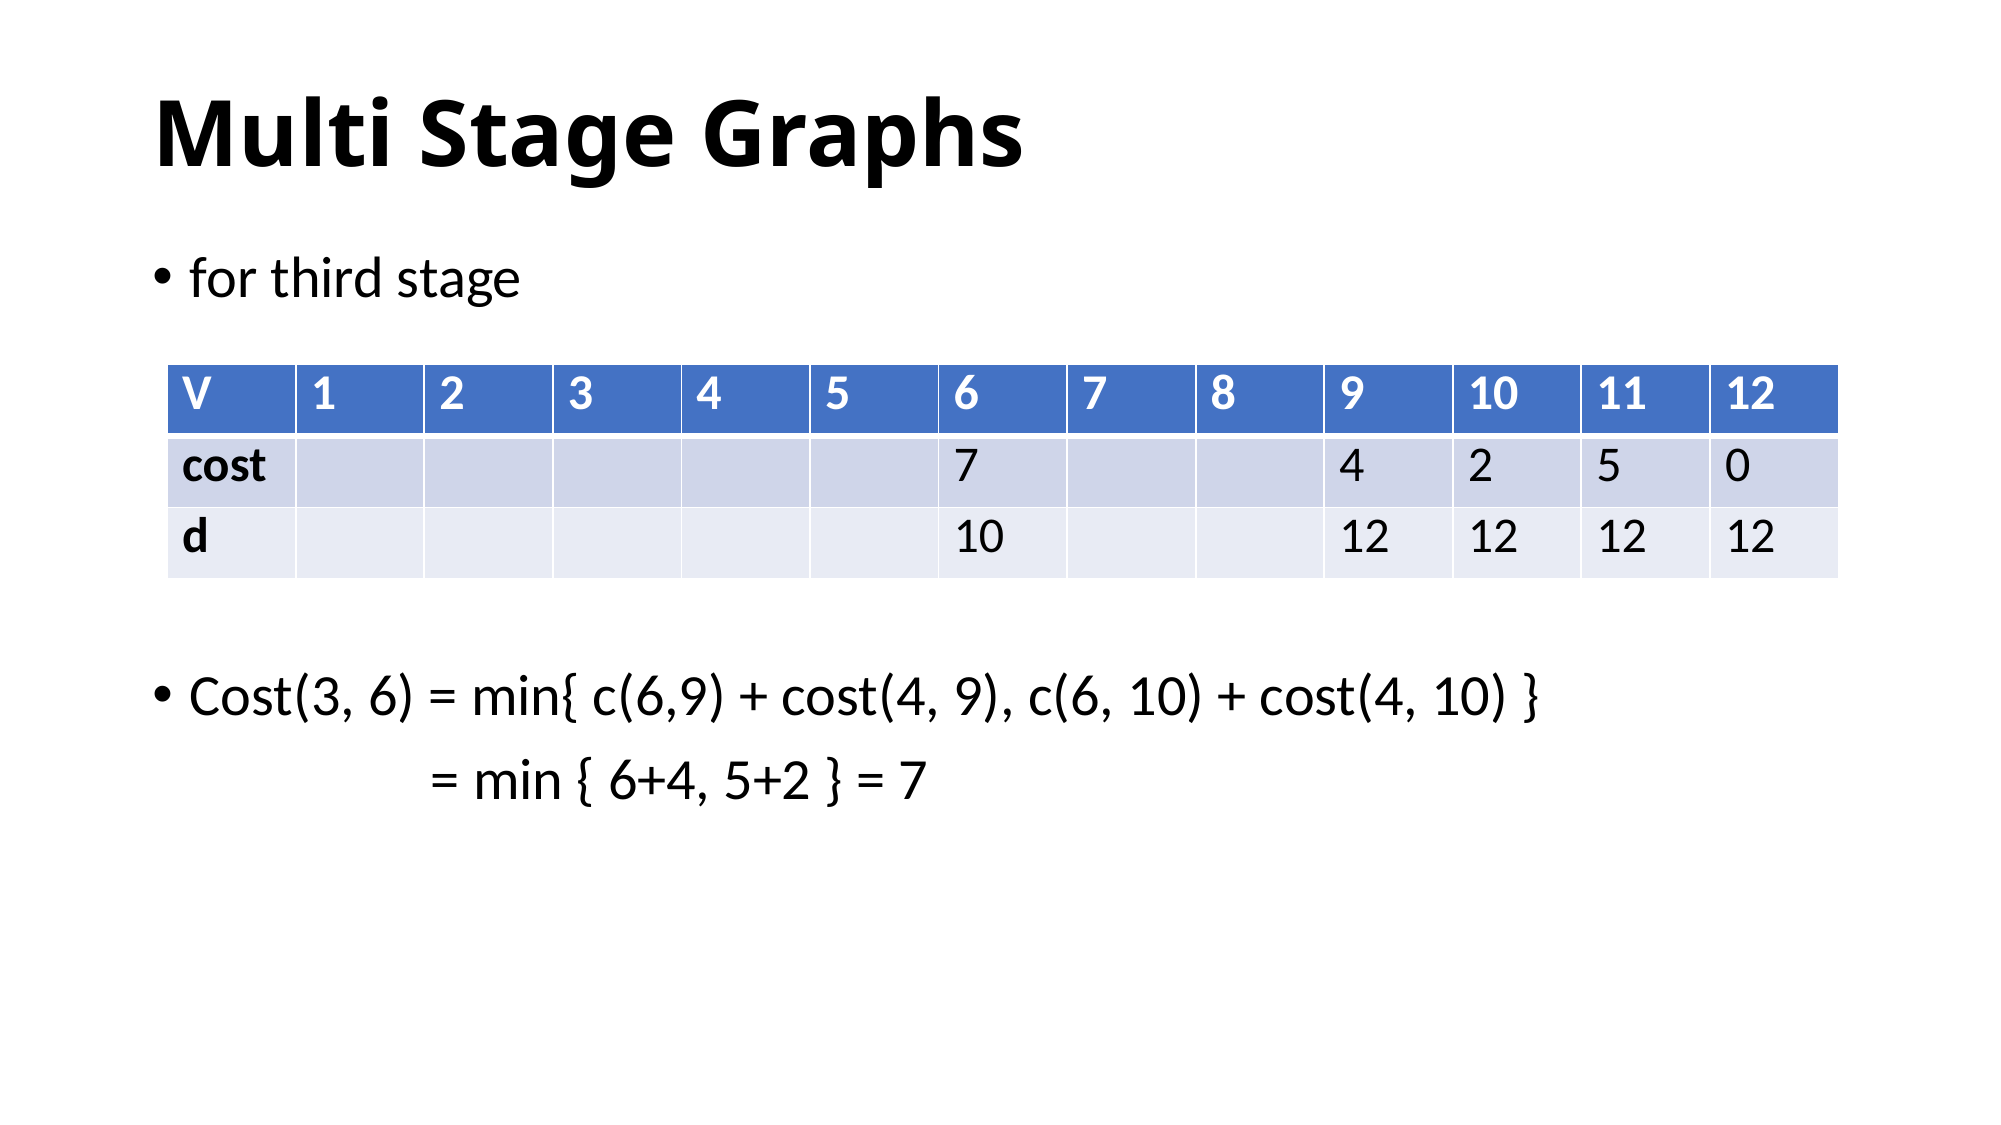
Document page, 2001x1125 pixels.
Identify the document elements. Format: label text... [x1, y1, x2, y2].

table_cell [297, 508, 423, 578]
table_header 2 [425, 365, 552, 433]
table_header 11 [1582, 365, 1709, 433]
table_cell 4 [1325, 439, 1452, 507]
table_header 7 [1068, 365, 1195, 433]
table_header 9 [1325, 365, 1452, 433]
table_cell [425, 508, 552, 578]
table_header 5 [811, 365, 938, 433]
list for third stage Cost(3, 6) = min{ c(6,9) + cost(4, 9), c(6, 10) + cost(4, 10) } = min { 6+4, 5+2 } = 7 [137, 239, 1942, 1107]
table_cell 2 [1454, 439, 1580, 507]
table_cell 12 [1325, 508, 1452, 578]
table_header 3 [554, 365, 681, 433]
table_header 8 [1197, 365, 1323, 433]
table_header 4 [682, 365, 809, 433]
table_cell [425, 439, 552, 507]
table_header 6 [939, 365, 1066, 433]
title Multi Stage Graphs [137, 59, 1863, 214]
table_cell [682, 439, 809, 507]
table_cell 12 [1454, 508, 1580, 578]
table_cell [297, 439, 423, 507]
table_header V [168, 365, 295, 433]
table_cell [682, 508, 809, 578]
table_cell 0 [1711, 439, 1838, 507]
table_header 10 [1454, 365, 1580, 433]
table_cell 12 [1711, 508, 1838, 578]
table_cell 7 [939, 439, 1066, 507]
table_cell 5 [1582, 439, 1709, 507]
table_cell cost [168, 439, 295, 507]
table_cell [811, 439, 938, 507]
table_header 1 [297, 365, 423, 433]
table_cell [1197, 508, 1323, 578]
table_cell 10 [939, 508, 1066, 578]
table_cell [811, 508, 938, 578]
table_cell 12 [1582, 508, 1709, 578]
table_cell d [168, 508, 295, 578]
table_cell [1197, 439, 1323, 507]
table_cell [554, 439, 681, 507]
table_header 12 [1711, 365, 1838, 433]
table_cell [1068, 508, 1195, 578]
table_cell [1068, 439, 1195, 507]
table_cell [554, 508, 681, 578]
